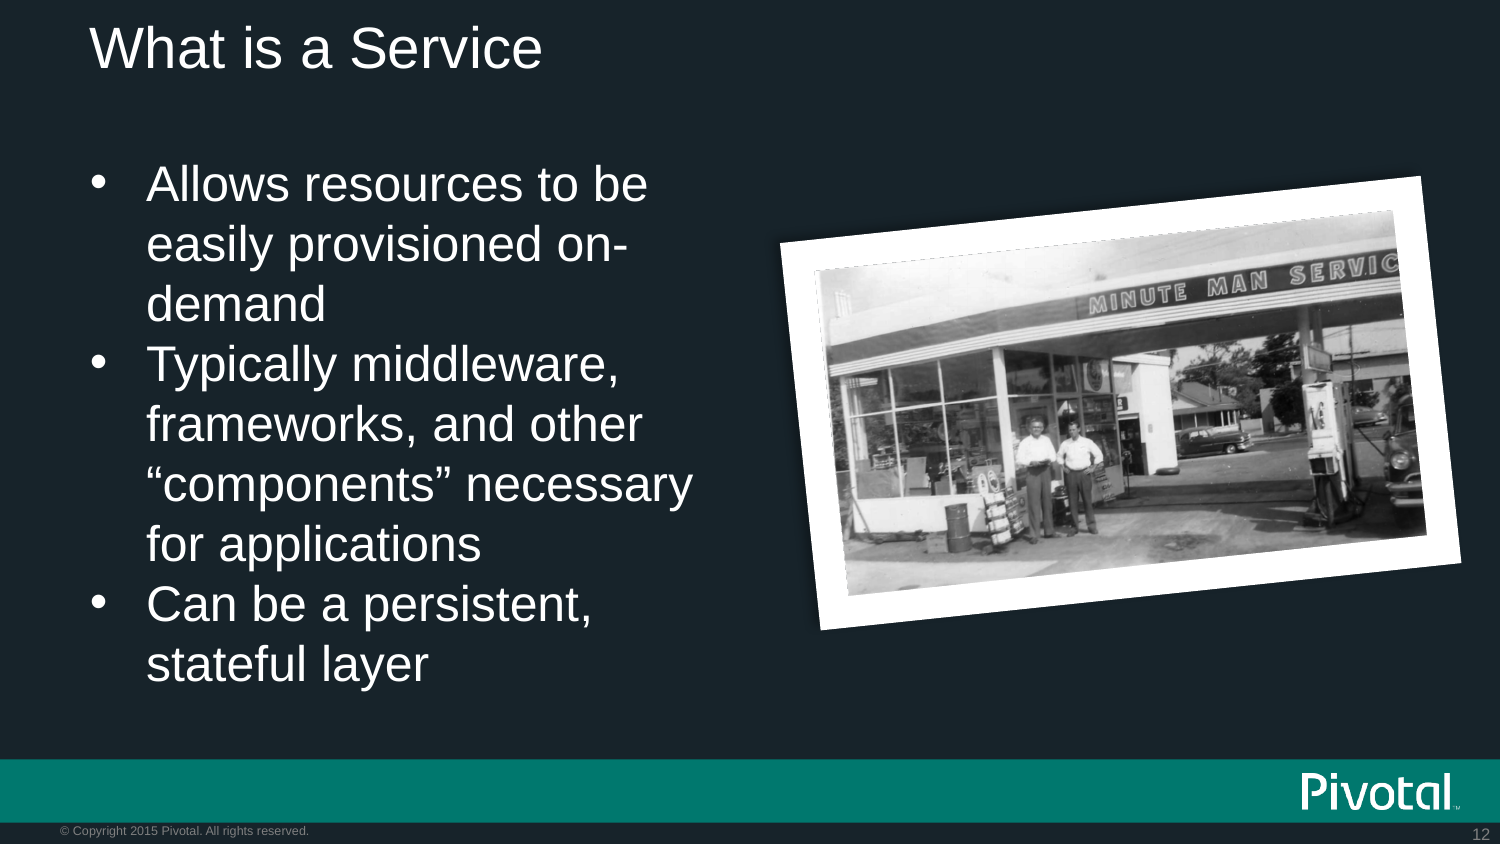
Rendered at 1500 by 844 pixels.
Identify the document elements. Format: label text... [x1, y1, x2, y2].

picture [815, 211, 1426, 595]
list Allows resources to be easily provisioned on-demand Typically middleware, frameworks, and other “components” necessary for applications Can be a persistent, stateful layer [75, 143, 738, 754]
title What is a Service [75, 3, 1425, 144]
picture [1302, 773, 1460, 810]
